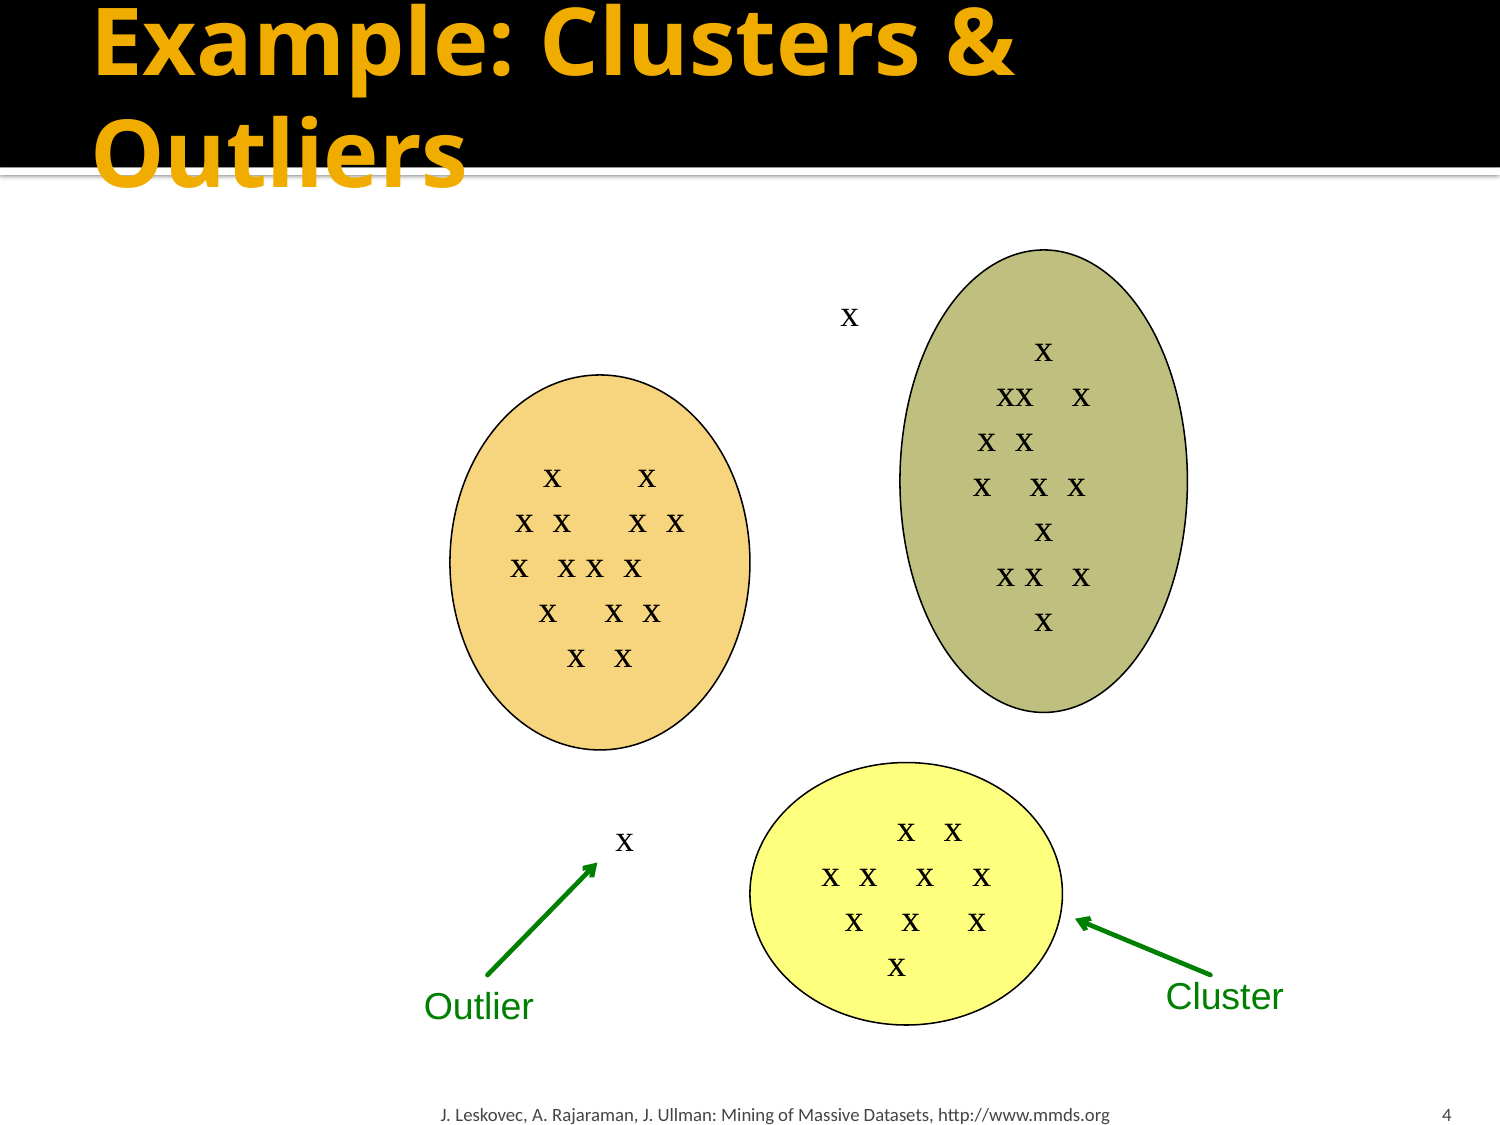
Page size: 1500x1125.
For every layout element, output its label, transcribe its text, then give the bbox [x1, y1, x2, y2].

title Example: Clusters & Outliers [75, 24, 1425, 163]
slide_number 4 [1345, 1080, 1467, 1125]
text_box Cluster [1150, 964, 1300, 1025]
text_box x xx x x x x x x x x x x x [899, 249, 1188, 713]
text_box Outlier [409, 974, 550, 1035]
text_box x [600, 806, 650, 867]
text_box x [825, 281, 875, 342]
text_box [1074, 918, 1211, 976]
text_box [487, 862, 598, 975]
footer J. Leskovec, A. Rajaraman, J. Ullman: Mining of Massive Datasets, http://www.mmds.org [433, 1080, 1337, 1125]
text_box x x x x x x x x x x [749, 762, 1063, 1026]
text_box x x x x x x x x x x x x x x x [449, 374, 750, 750]
